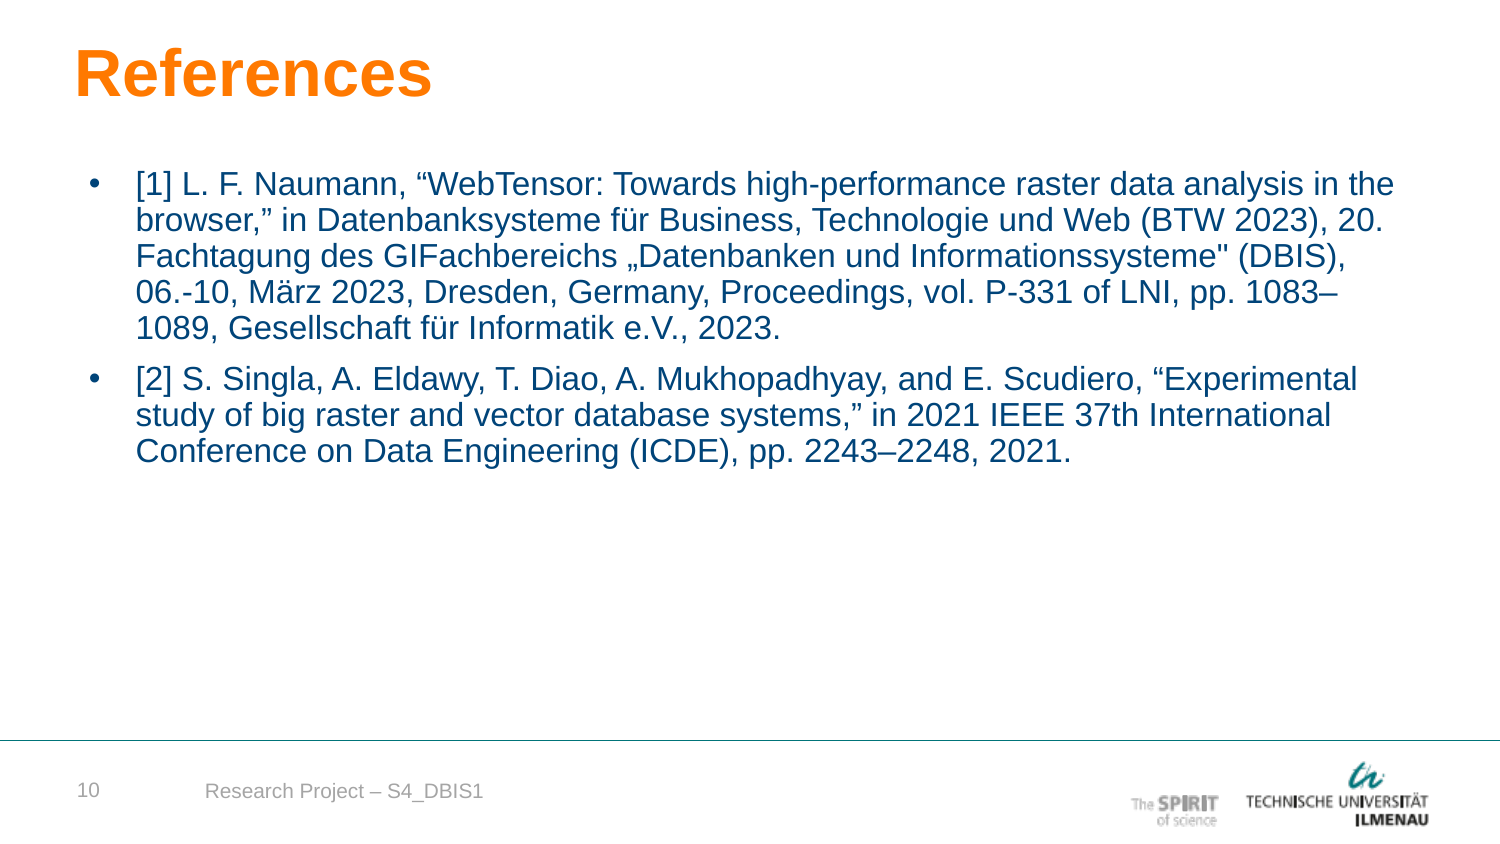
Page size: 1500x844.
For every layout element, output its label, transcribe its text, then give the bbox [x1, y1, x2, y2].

slide_number 10 [76, 766, 186, 812]
text_box [1] L. F. Naumann, “WebTensor: Towards high-performance raster data analysis in the browser,” in Datenbanksysteme für Business, Technologie und Web (BTW 2023), 20. Fachtagung des GIFachbereichs „Datenbanken und Informationssysteme" (DBIS), 06.-10, März 2023, Dresden, Germany, Proceedings, vol. P-331 of LNI, pp. 1083–1089, Gesellschaft für Informatik e.V., 2023. [2] S. Singla, A. Eldawy, T. Diao, A. Mukhopadhyay, and E. Scudiero, “Experimental study of big raster and vector database systems,” in 2021 IEEE 37th International Conference on Data Engineering (ICDE), pp. 2243–2248, 2021. [71, 159, 1428, 674]
footer Research Project – S4_DBIS1 [189, 767, 1081, 813]
list References [74, 38, 1424, 122]
